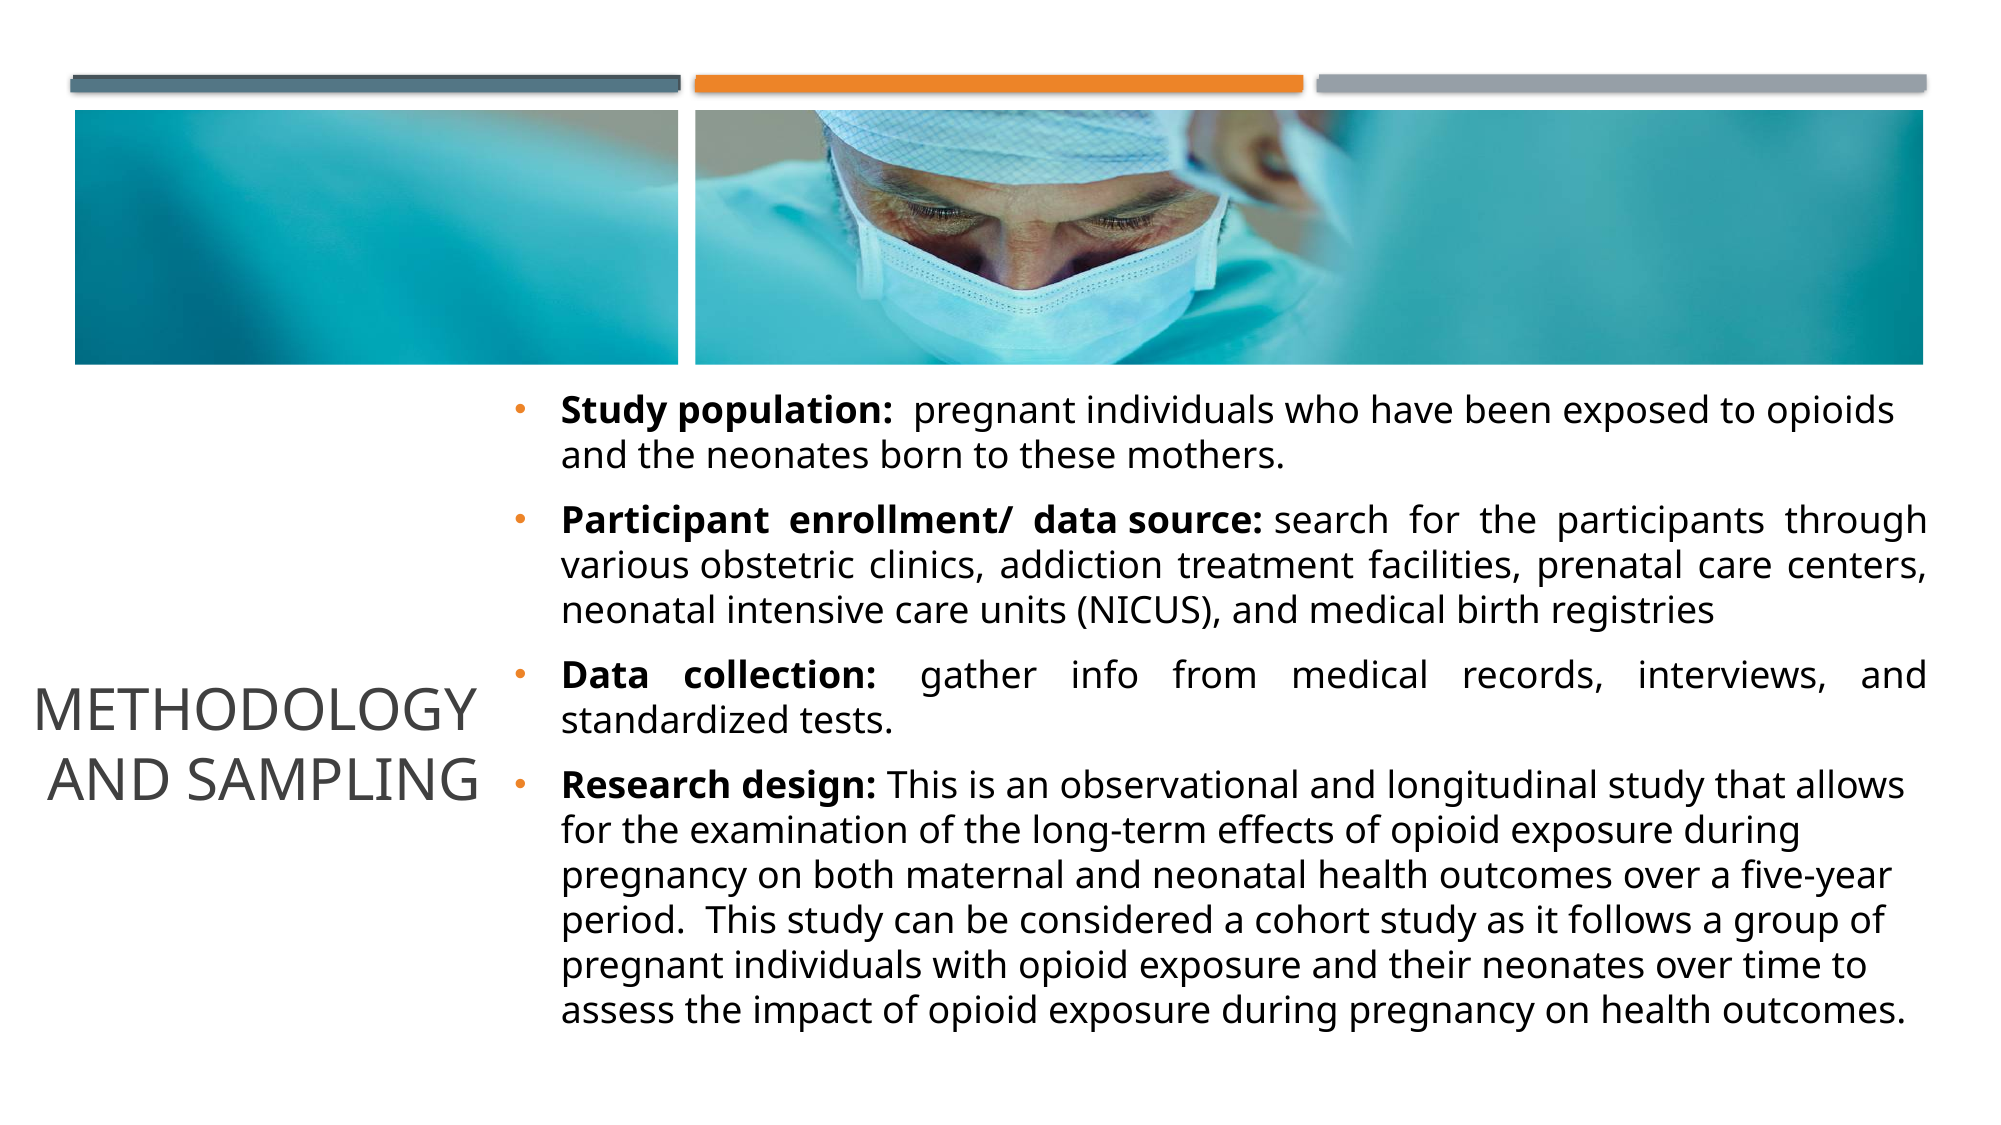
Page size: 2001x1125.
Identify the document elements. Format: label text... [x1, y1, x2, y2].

picture [74, 109, 1924, 366]
title Methodology and sampling [17, 388, 501, 1096]
list Study population: pregnant individuals who have been exposed to opioids and the neonates born to these mothers. Participant enrollment/ data source: search for the participants through various obstetric clinics, addiction treatment facilities, prenatal care centers, neonatal intensive care units (NICUS), and medical birth registries Data collection: gather info from medical records, interviews, and standardized tests. Research design: This is an observational and longitudinal study that allows for the examination of the long-term effects of opioid exposure during pregnancy on both maternal and neonatal health outcomes over a five-year period. This study can be considered a cohort study as it follows a group of pregnant individuals with opioid exposure and their neonates over time to assess the impact of opioid exposure during pregnancy on health outcomes. [499, 365, 1944, 1052]
